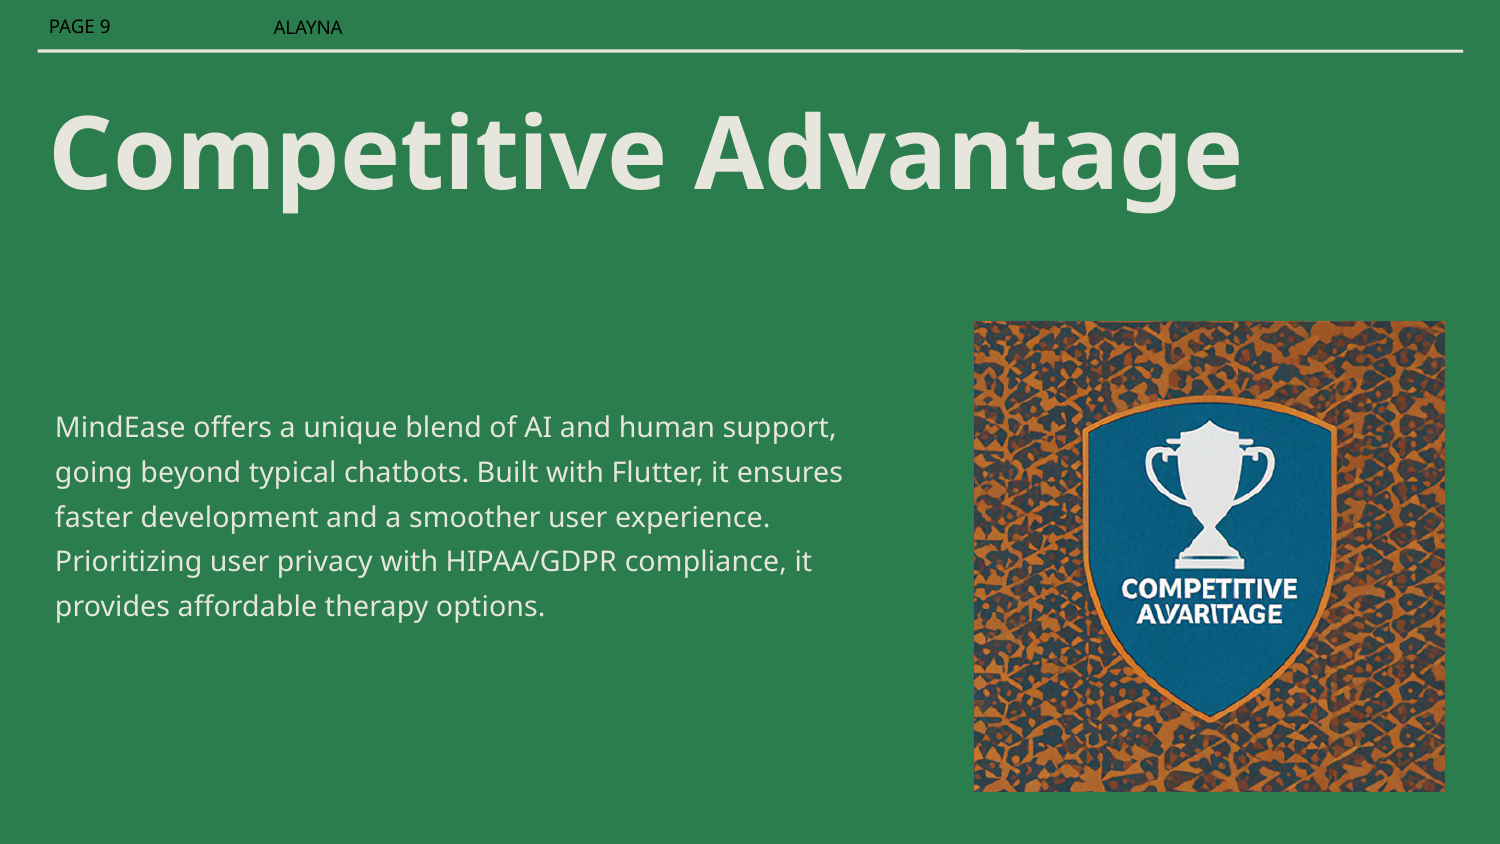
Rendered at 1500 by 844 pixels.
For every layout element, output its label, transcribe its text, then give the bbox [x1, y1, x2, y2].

picture [973, 321, 1445, 793]
list MindEase offers a unique blend of AI and human support, going beyond typical chatbots. Built with Flutter, it ensures faster development and a smoother user experience. Prioritizing user privacy with HIPAA/GDPR compliance, it provides affordable therapy options. [43, 393, 916, 753]
title Competitive Advantage [37, 82, 1463, 291]
